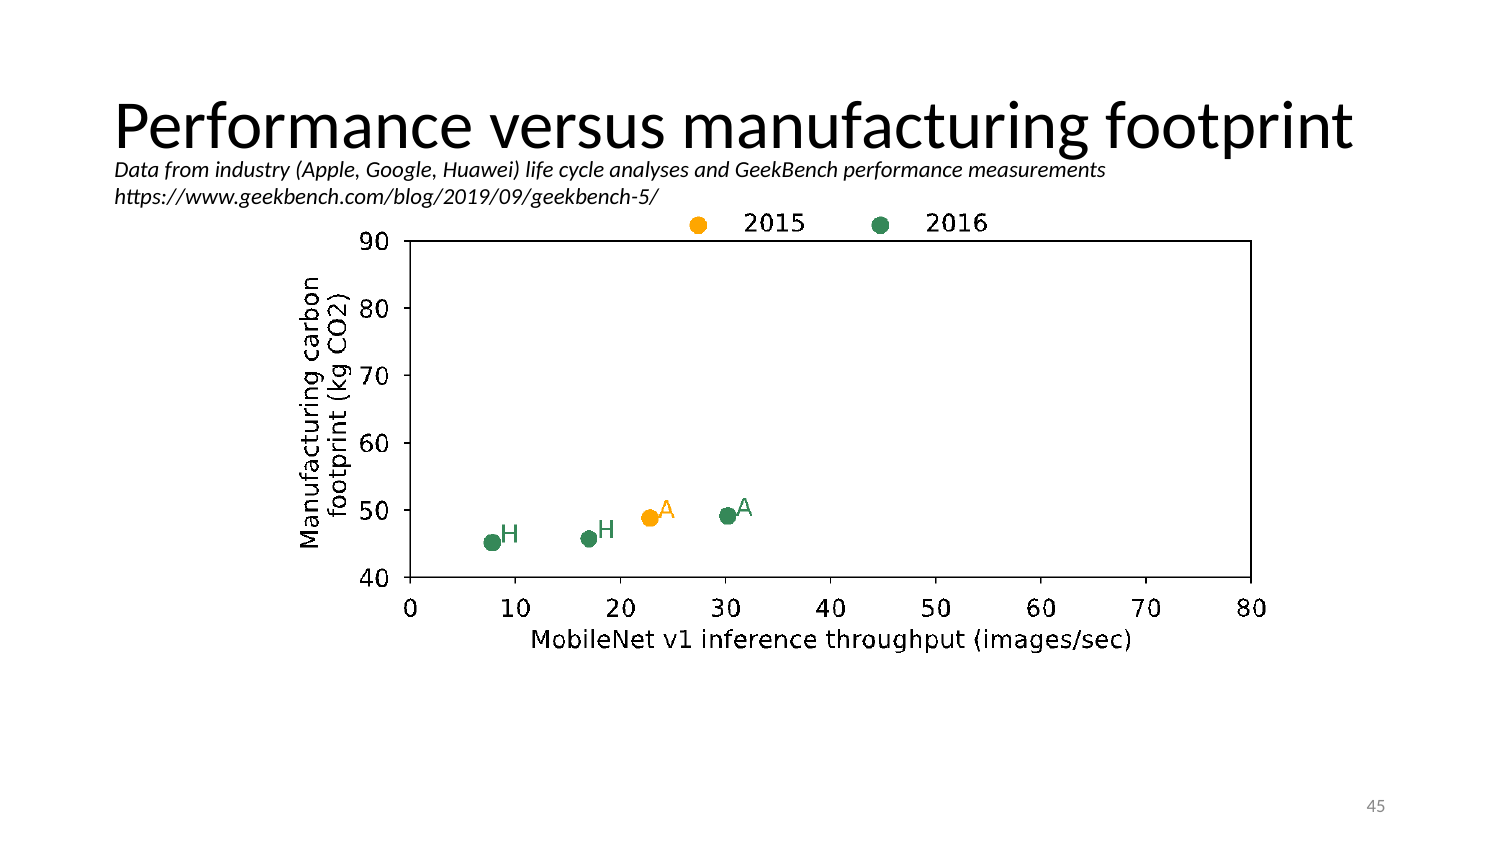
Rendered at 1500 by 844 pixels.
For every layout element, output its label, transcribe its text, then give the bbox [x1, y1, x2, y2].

text_box Data from industry (Apple, Google, Huawei) life cycle analyses and GeekBench performance measurements https://www.geekbench.com/blog/2019/09/geekbench-5/ [103, 148, 1408, 215]
picture [273, 167, 1292, 677]
title Performance versus manufacturing footprint [103, 44, 1436, 208]
slide_number 45 [1059, 782, 1397, 827]
